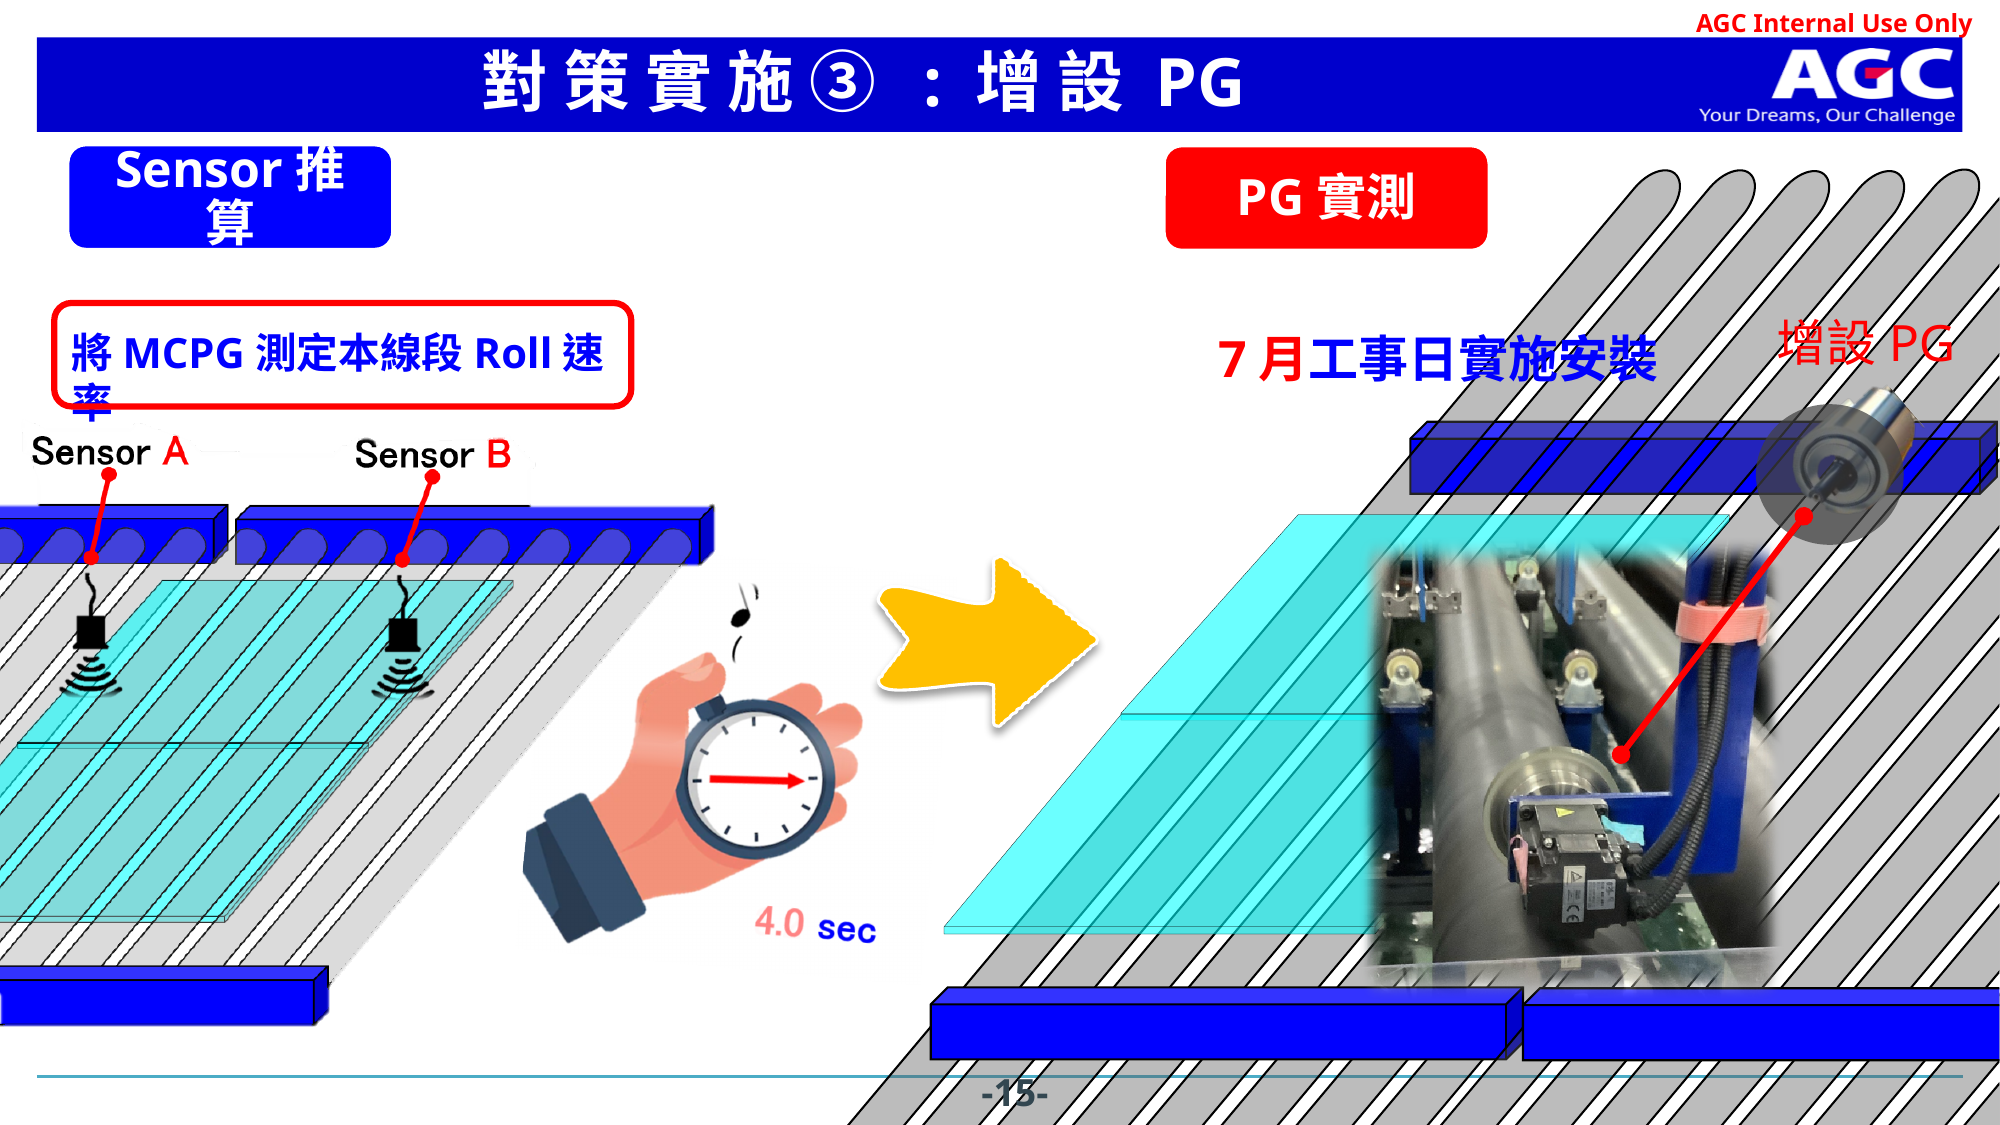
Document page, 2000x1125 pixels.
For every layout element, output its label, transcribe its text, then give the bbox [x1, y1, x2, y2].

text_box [1164, 146, 1489, 250]
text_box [930, 0, 2000, 1125]
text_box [54, 302, 651, 351]
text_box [0, 351, 939, 1032]
title 對 策 實 施 ③ : 增 設 PG [36, 37, 930, 132]
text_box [1352, 516, 1804, 1001]
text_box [68, 145, 393, 249]
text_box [1755, 304, 2000, 545]
